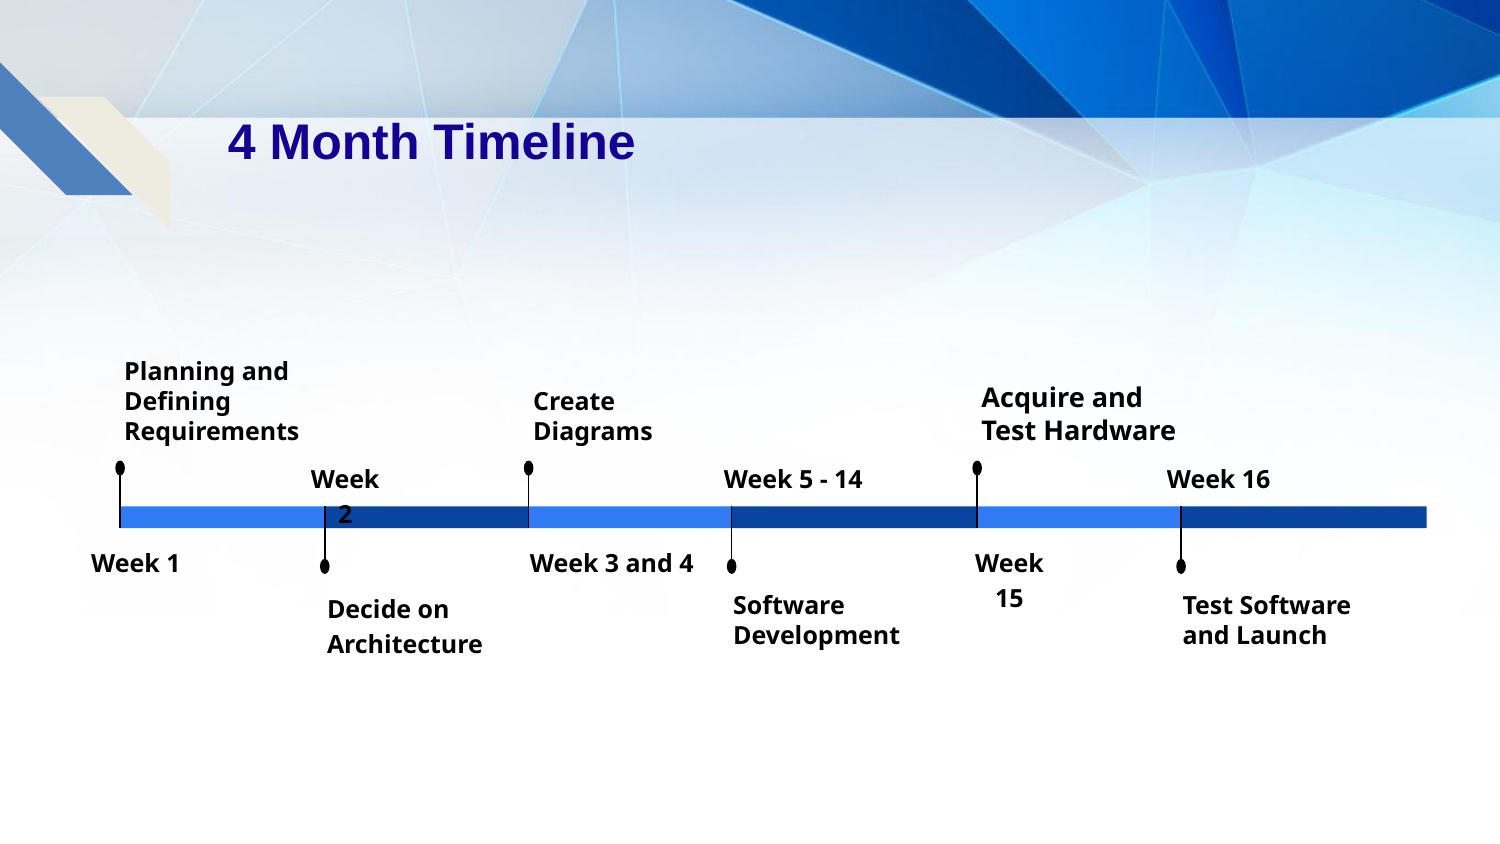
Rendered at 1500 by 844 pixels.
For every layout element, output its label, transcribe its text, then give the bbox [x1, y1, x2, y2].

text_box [692, 444, 977, 730]
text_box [1142, 444, 1427, 730]
title 4 Month Timeline [212, 64, 1368, 215]
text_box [74, 305, 344, 590]
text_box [494, 305, 753, 590]
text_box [286, 444, 547, 730]
picture [0, 0, 1500, 844]
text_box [942, 305, 1203, 590]
